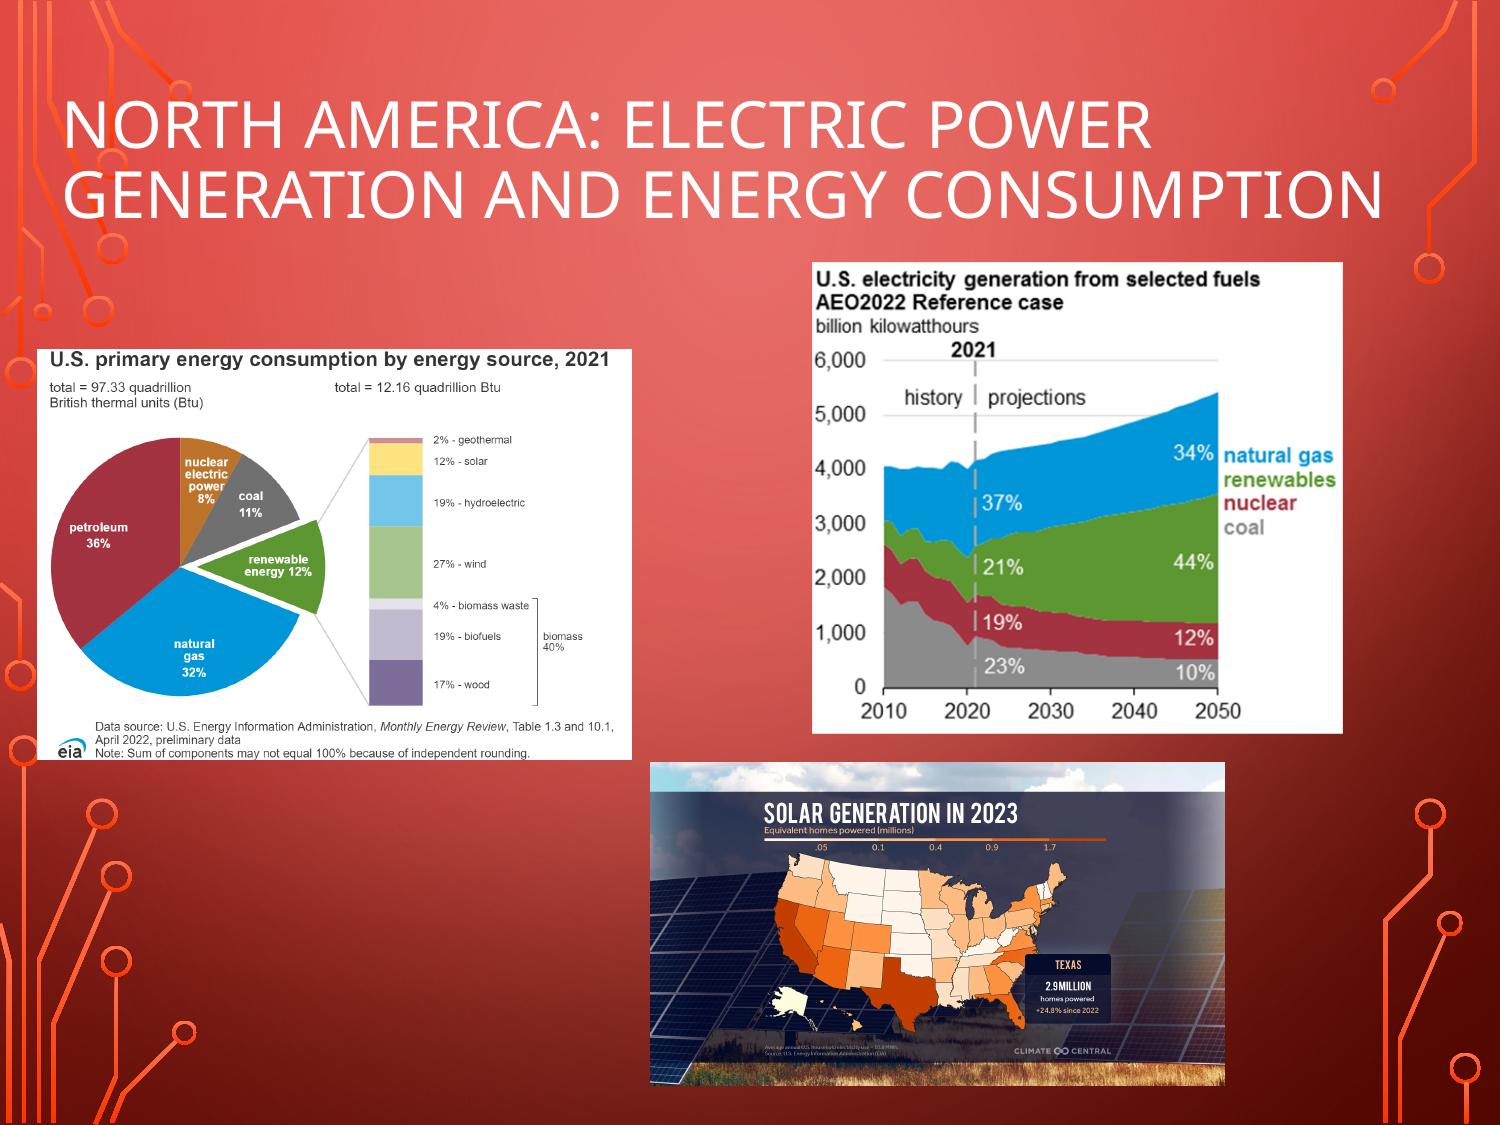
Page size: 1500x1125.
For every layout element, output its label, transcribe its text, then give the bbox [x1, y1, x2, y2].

picture [812, 262, 1343, 734]
picture [37, 349, 632, 760]
title North America: Electric Power Generation and Energy Consumption [46, 62, 1488, 263]
picture [649, 762, 1226, 1087]
